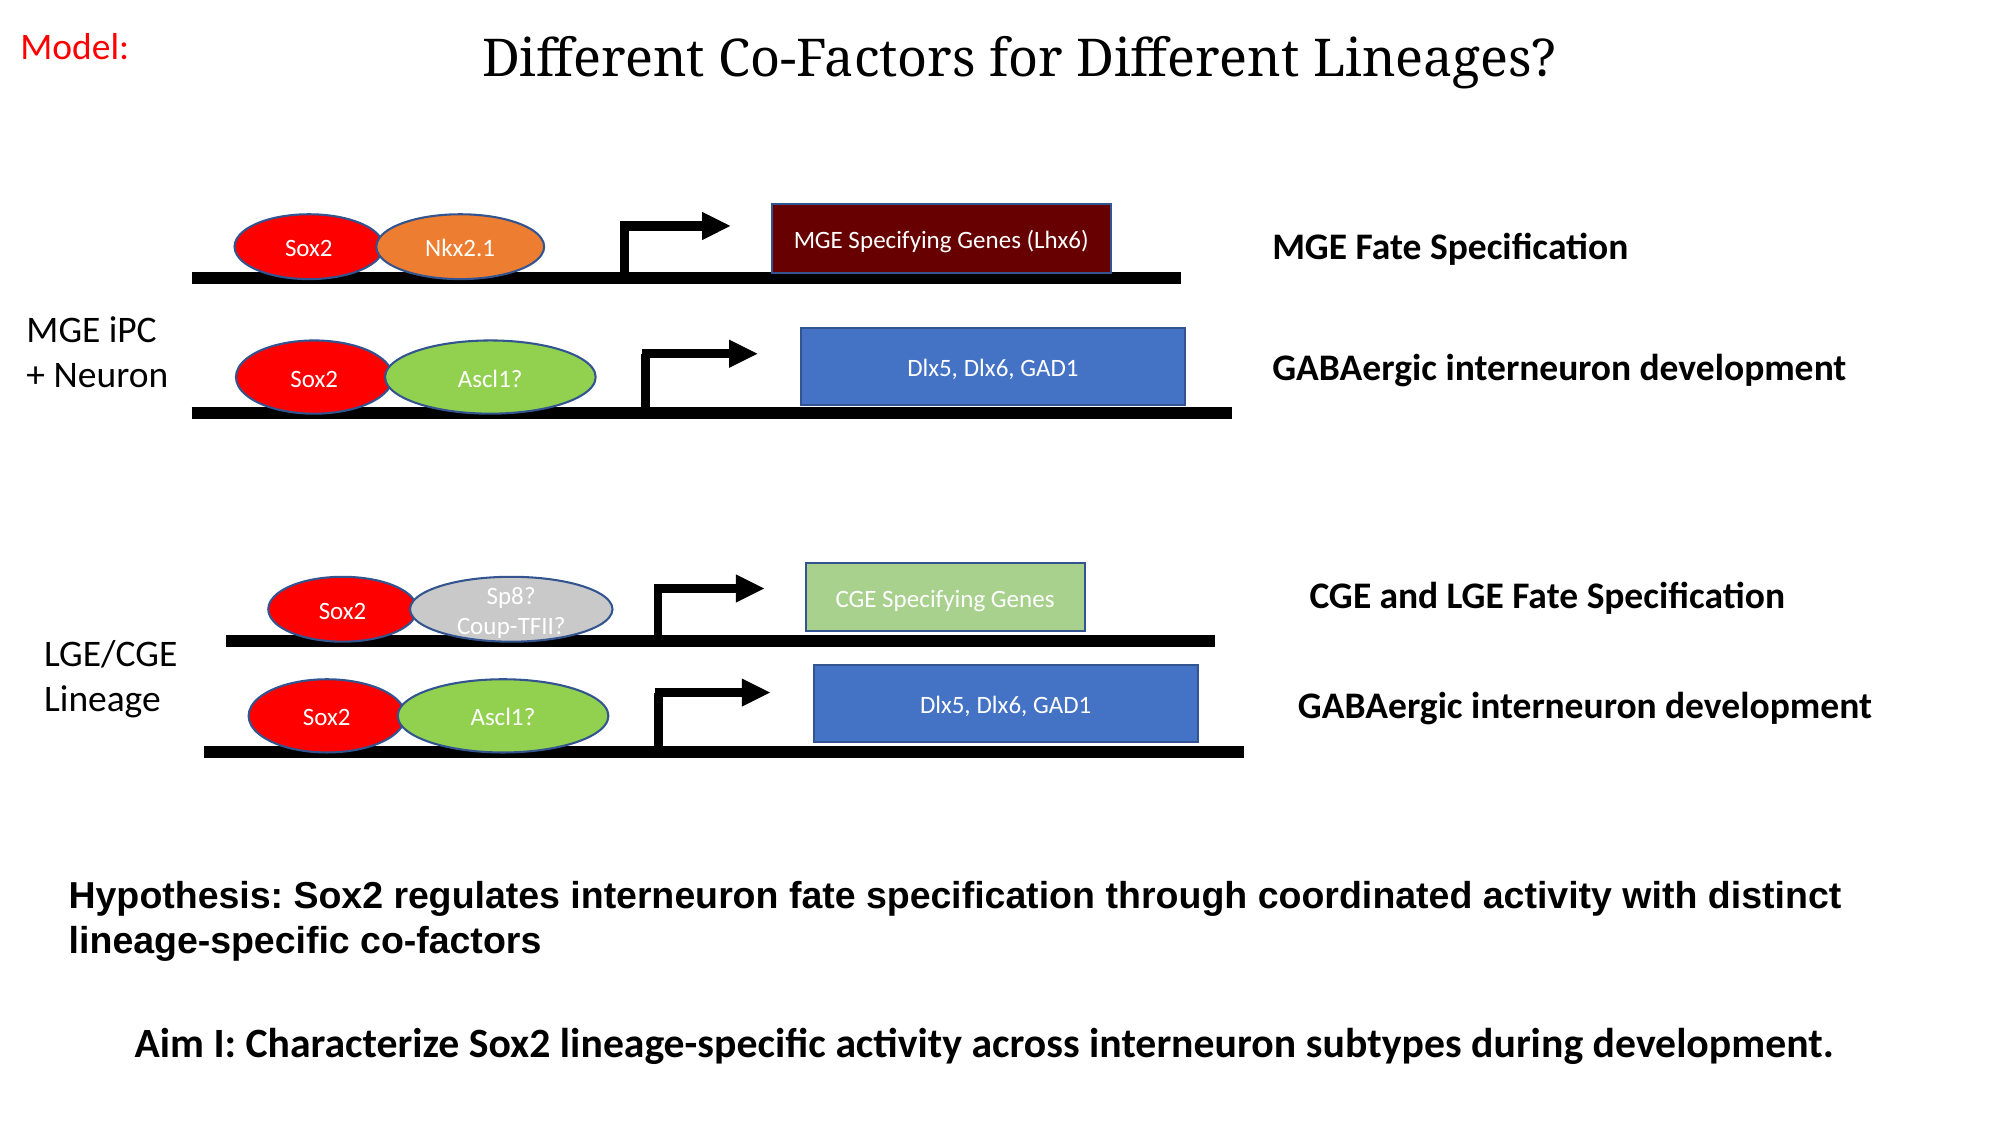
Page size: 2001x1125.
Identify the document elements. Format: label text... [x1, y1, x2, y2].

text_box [11, 204, 1874, 414]
text_box Different Co-Factors for Different Lineages? [91, 16, 1948, 94]
text_box Hypothesis: Sox2 regulates interneuron fate specification through coordinated activity with distinct lineage-specific co-factors [53, 863, 1985, 968]
text_box Model: [5, 14, 165, 75]
text_box Aim I: Characterize Sox2 lineage-specific activity across interneuron subtypes during development. [0, 1007, 1971, 1073]
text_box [29, 562, 1900, 753]
